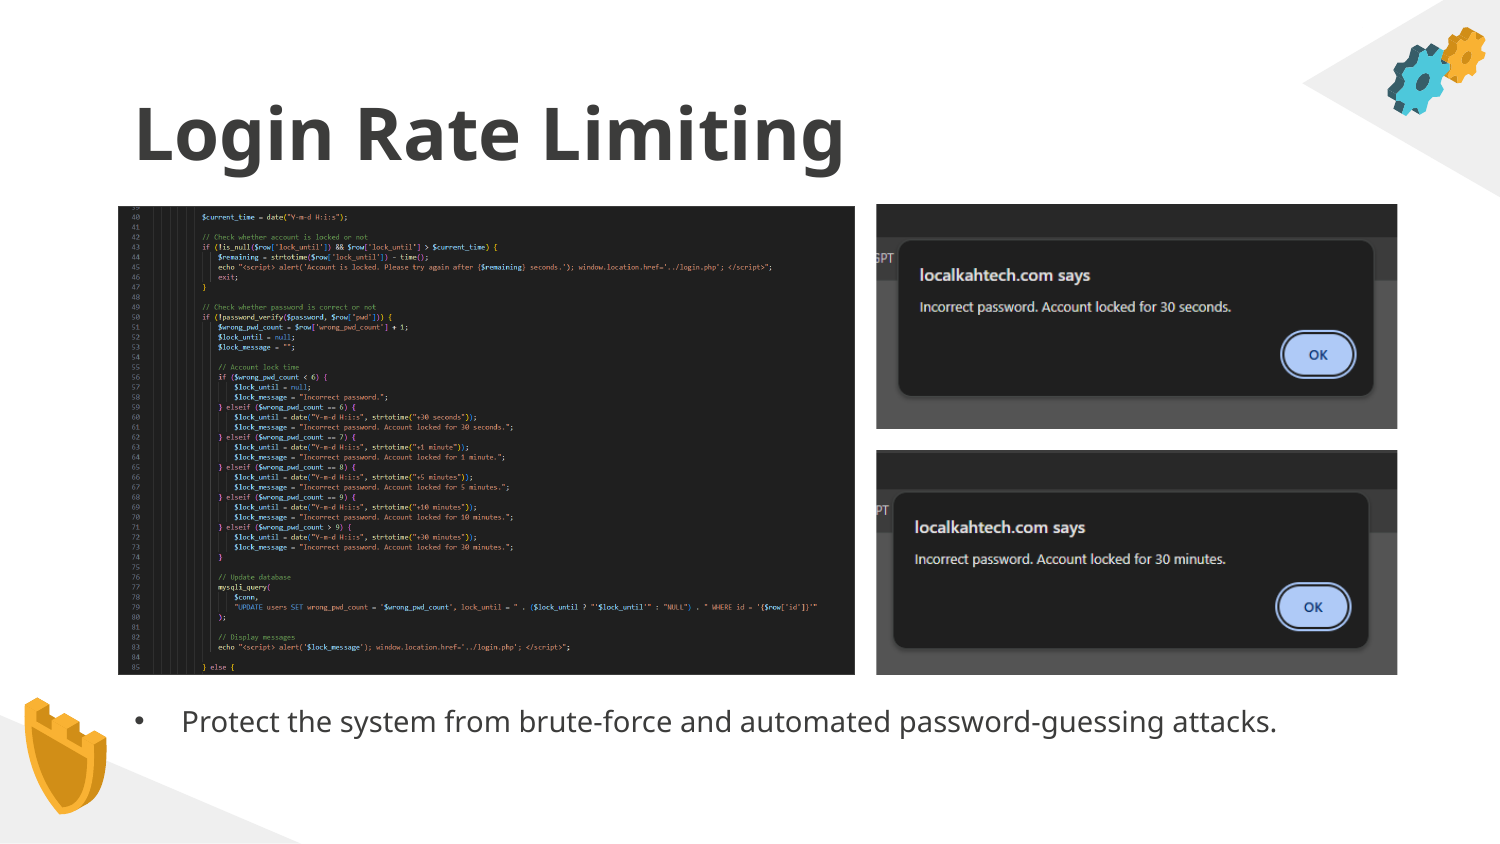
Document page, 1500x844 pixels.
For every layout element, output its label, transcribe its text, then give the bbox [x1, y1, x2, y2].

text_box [1387, 27, 1486, 117]
picture [117, 206, 855, 675]
picture [876, 450, 1398, 675]
title Login Rate Limiting [118, 72, 1382, 167]
picture [876, 204, 1398, 429]
subtitle Protect the system from brute-force and automated password-guessing attacks. [119, 688, 1398, 768]
